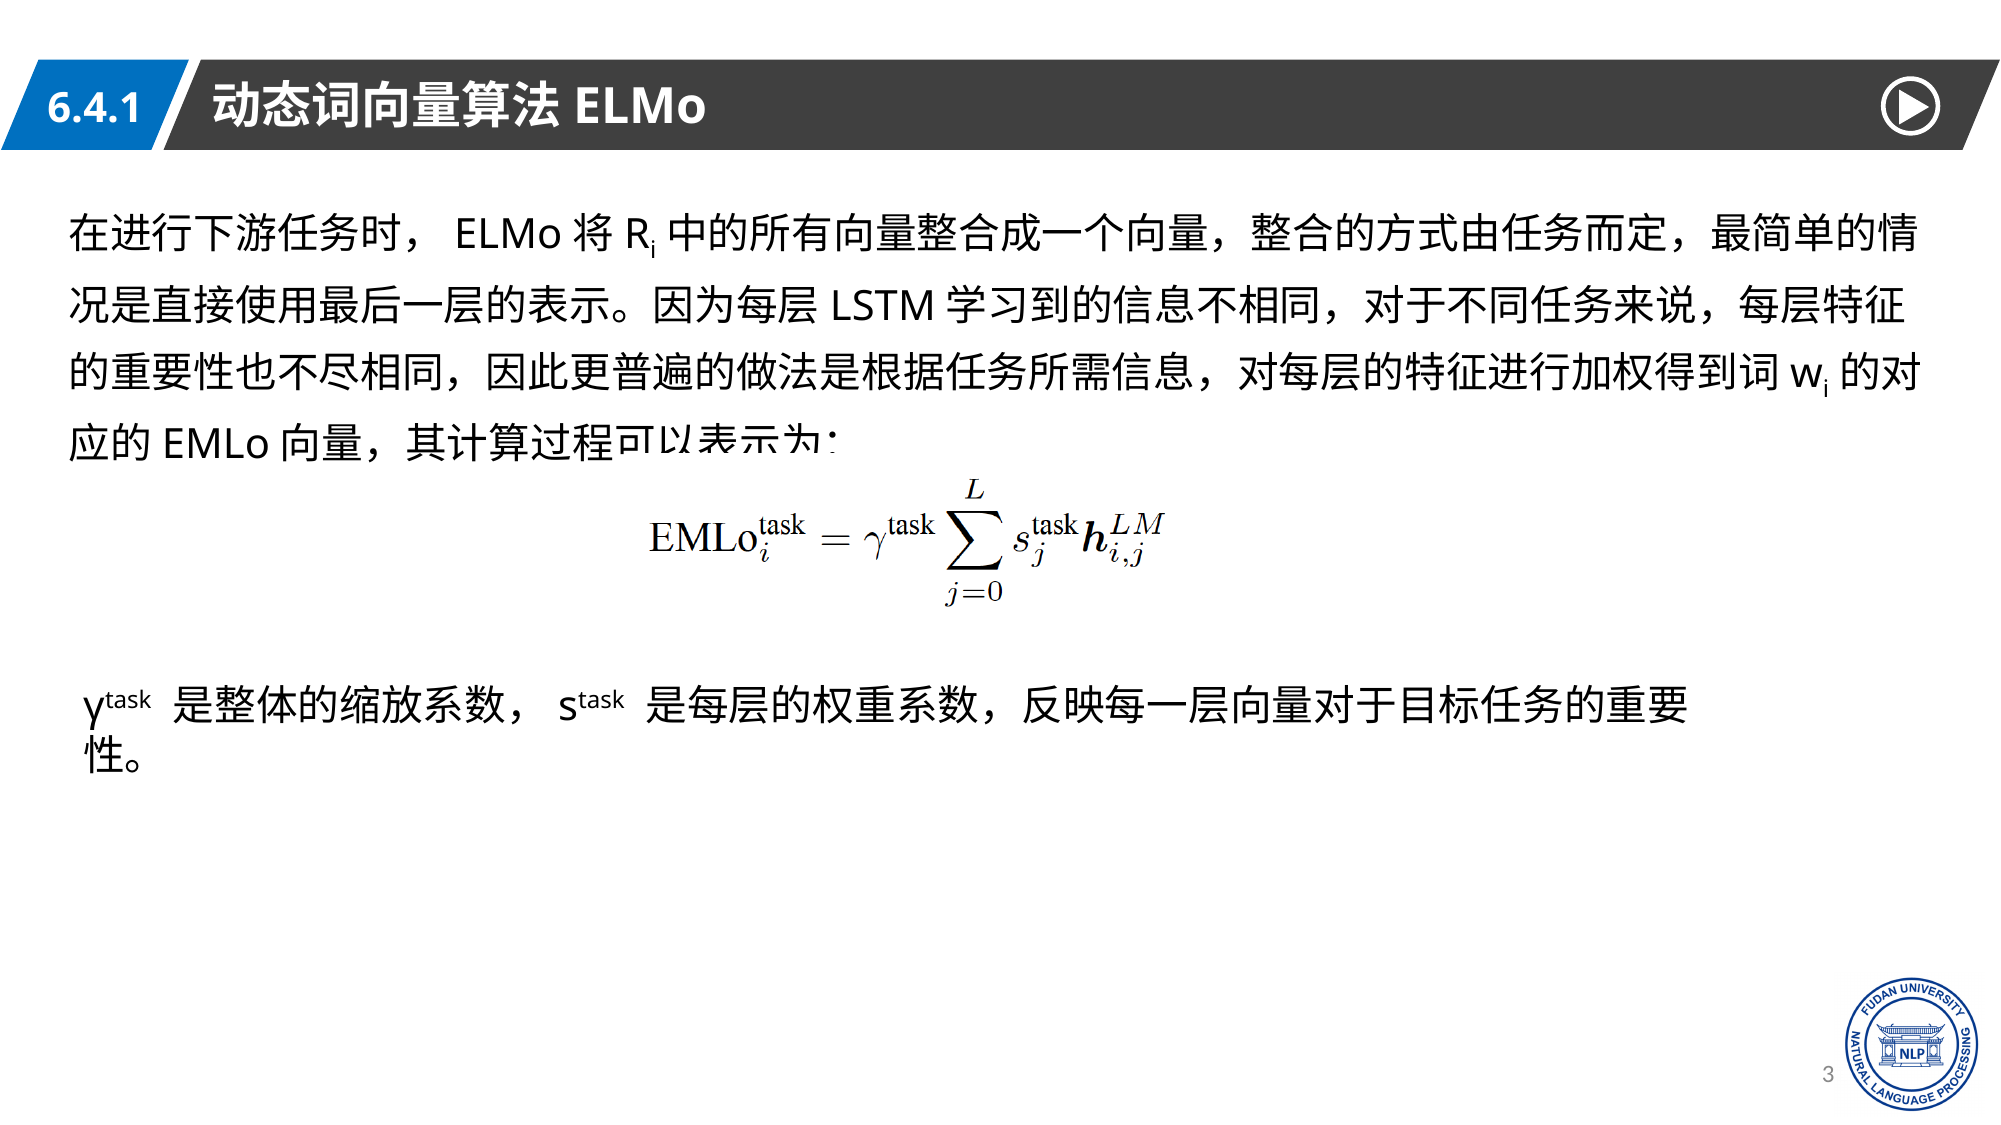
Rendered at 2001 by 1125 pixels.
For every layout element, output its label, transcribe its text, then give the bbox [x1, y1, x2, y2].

picture [1834, 972, 1985, 1117]
text_box γtask 是整体的缩放系数，stask 是每层的权重系数，反映每一层向量对于目标任务的重要性。 [68, 671, 1787, 837]
text_box 动态词向量算法ELMo [196, 66, 723, 142]
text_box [1883, 78, 1939, 134]
text_box 在进行下游任务时，ELMo将Ri中的所有向量整合成一个向量，整合的方式由任务而定，最简单的情况是直接使用最后一层的表示。因为每层LSTM学习到的信息不相同，对于不同任务来说，每层特征的重要性也不尽相同，因此更普遍的做法是根据任务所需信息，对每层的特征进行加权得到词wi的对应的EMLo向量，其计算过程可以表示为： [53, 182, 1938, 475]
slide_number 31 [1412, 1042, 1863, 1103]
text_box [163, 59, 2000, 150]
text_box 6.4.1 [26, 73, 164, 138]
picture [635, 453, 1186, 627]
text_box [32, 59, 189, 120]
text_box [1, 89, 157, 150]
